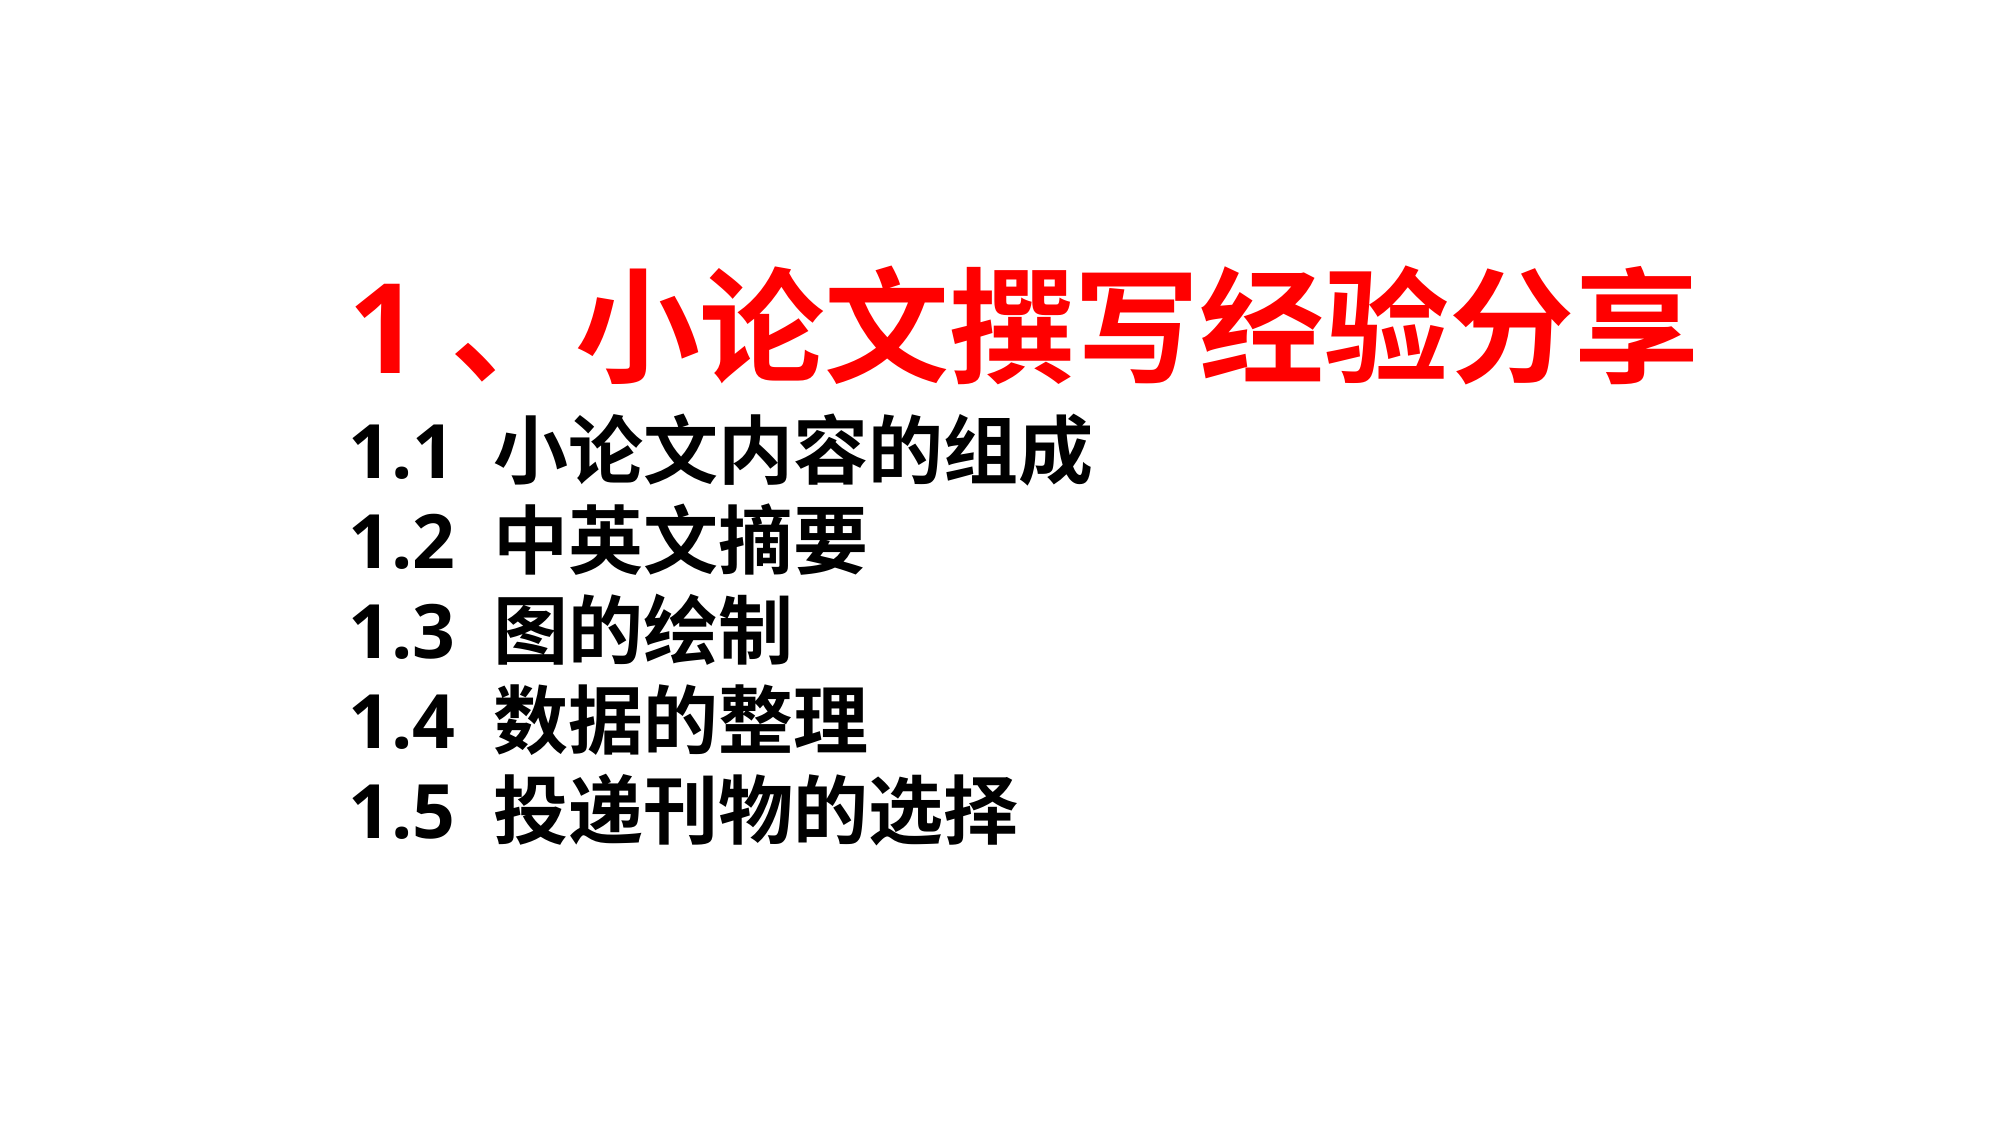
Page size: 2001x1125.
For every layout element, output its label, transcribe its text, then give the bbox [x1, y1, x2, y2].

text_box 1、小论文撰写经验分享 1.1 小论文内容的组成 1.2 中英文摘要 1.3 图的绘制 1.4 数据的整理 1.5 投递刊物的选择 [258, 166, 1742, 861]
